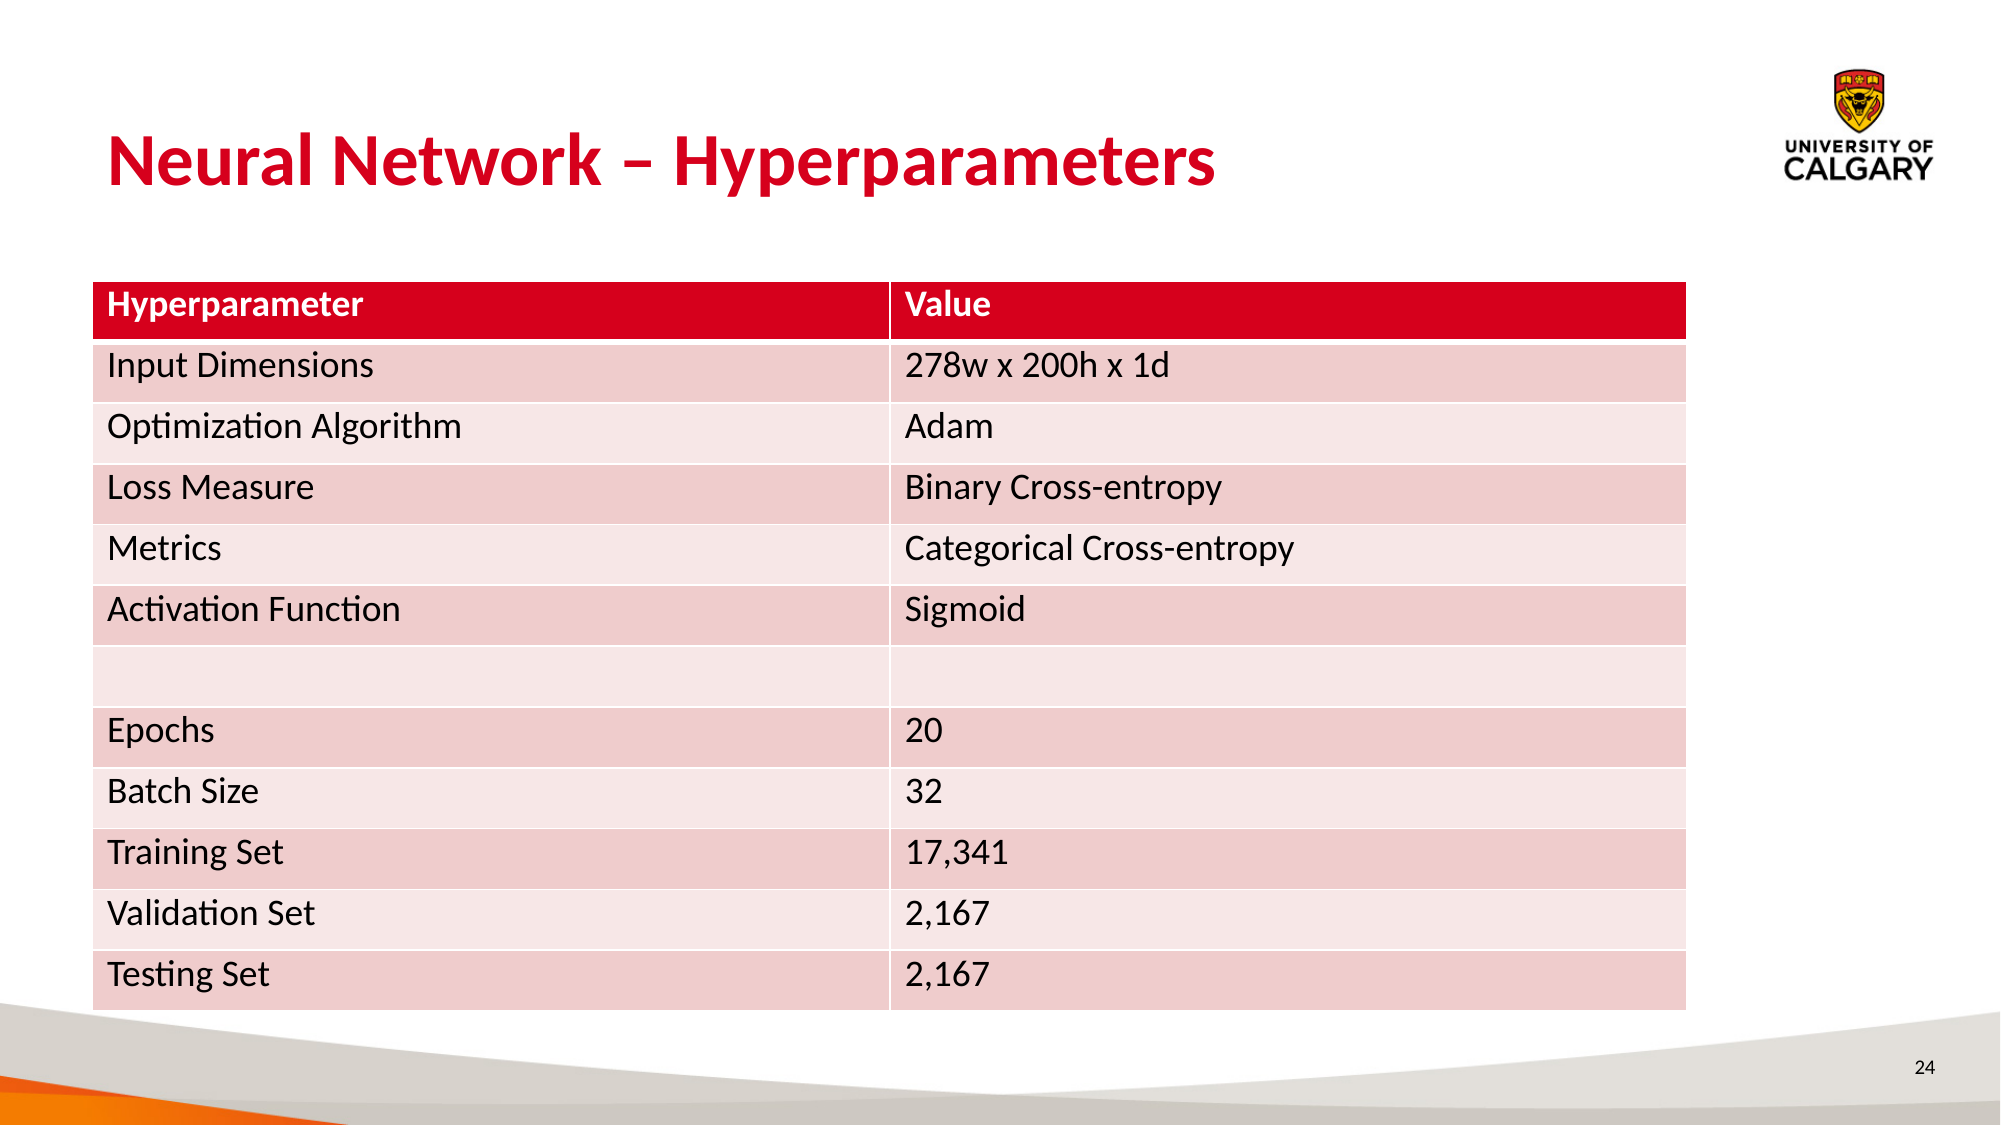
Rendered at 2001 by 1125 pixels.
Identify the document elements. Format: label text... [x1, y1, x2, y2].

table_cell Loss Measure [93, 465, 889, 524]
table_cell Activation Function [93, 586, 889, 645]
table_cell Optimization Algorithm [93, 404, 889, 463]
table_cell Binary Cross-entropy [891, 465, 1686, 524]
slide_number 24 [1500, 1046, 1951, 1107]
table_cell Training Set [93, 829, 889, 889]
table_cell Input Dimensions [93, 345, 889, 402]
table_cell Categorical Cross-entropy [891, 525, 1686, 584]
table_cell Metrics [93, 525, 889, 584]
table_header Hyperparameter [93, 282, 889, 339]
table_cell 20 [891, 708, 1686, 767]
table_cell [891, 647, 1686, 706]
table_cell Validation Set [93, 890, 889, 949]
table_cell 32 [891, 769, 1686, 828]
table_cell 278w x 200h x 1d [891, 345, 1686, 402]
table_cell Batch Size [93, 769, 889, 828]
title Neural Network – Hyperparameters [92, 76, 1688, 246]
picture [0, 0, 2001, 1125]
table_cell 2,167 [891, 890, 1686, 949]
table_cell 17,341 [891, 829, 1686, 889]
table_cell Sigmoid [891, 586, 1686, 645]
table_cell Adam [891, 404, 1686, 463]
table_header Value [891, 282, 1686, 339]
table_cell 2,167 [891, 951, 1686, 1010]
table_cell Epochs [93, 708, 889, 767]
table_cell [93, 647, 889, 706]
table_cell Testing Set [93, 951, 889, 1010]
